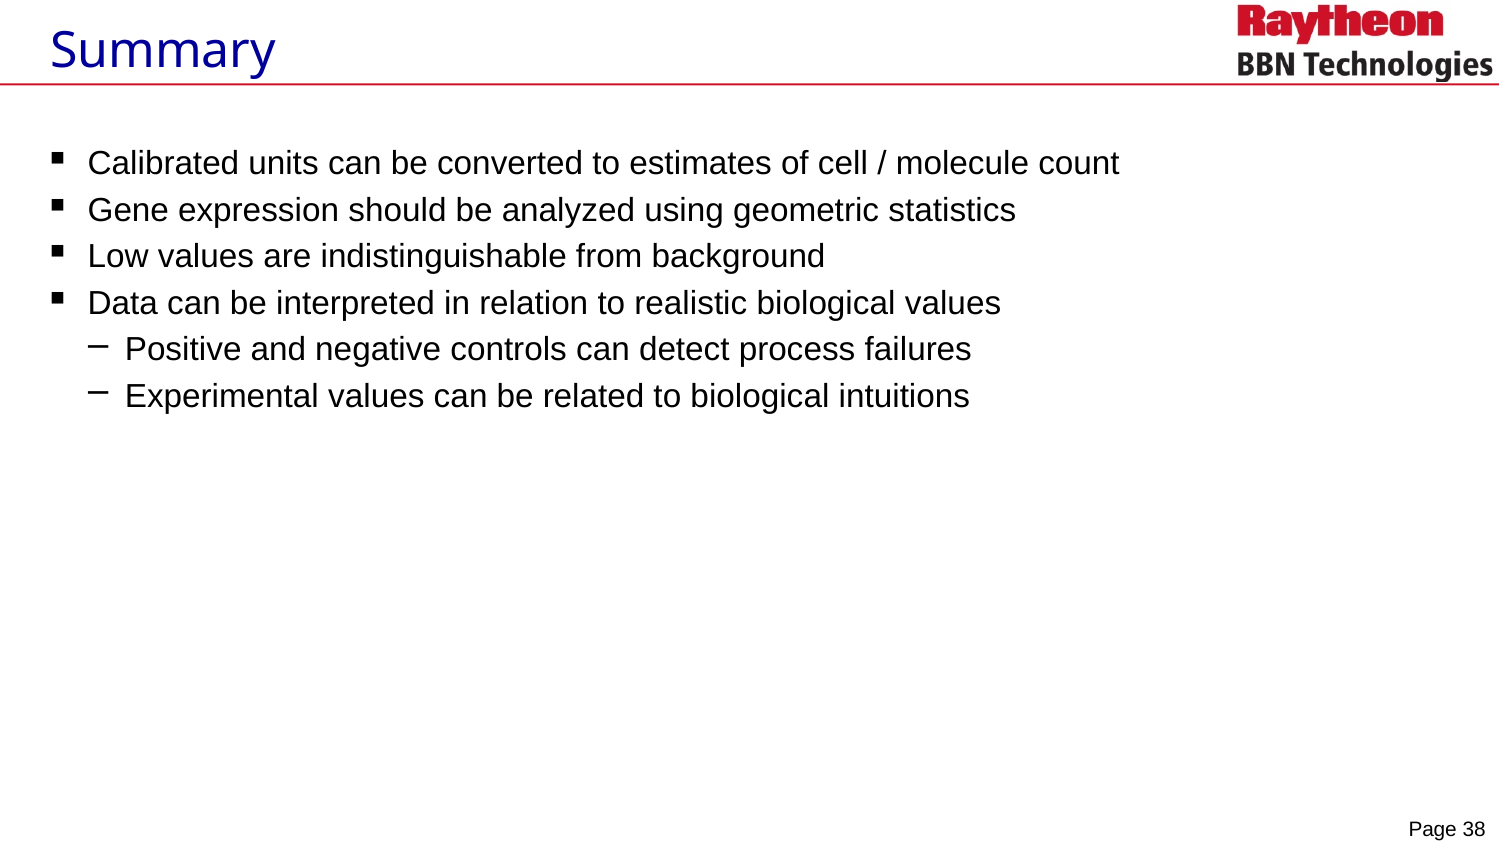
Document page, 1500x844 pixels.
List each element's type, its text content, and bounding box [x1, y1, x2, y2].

picture [1233, 1, 1495, 82]
title Summary [50, 12, 1203, 85]
list Calibrated units can be converted to estimates of cell / molecule count Gene expression should be analyzed using geometric statistics Low values are indistinguishable from background Data can be interpreted in relation to realistic biological values Positive and negative controls can detect process failures Experimental values can be related to biological intuitions [50, 141, 1450, 731]
